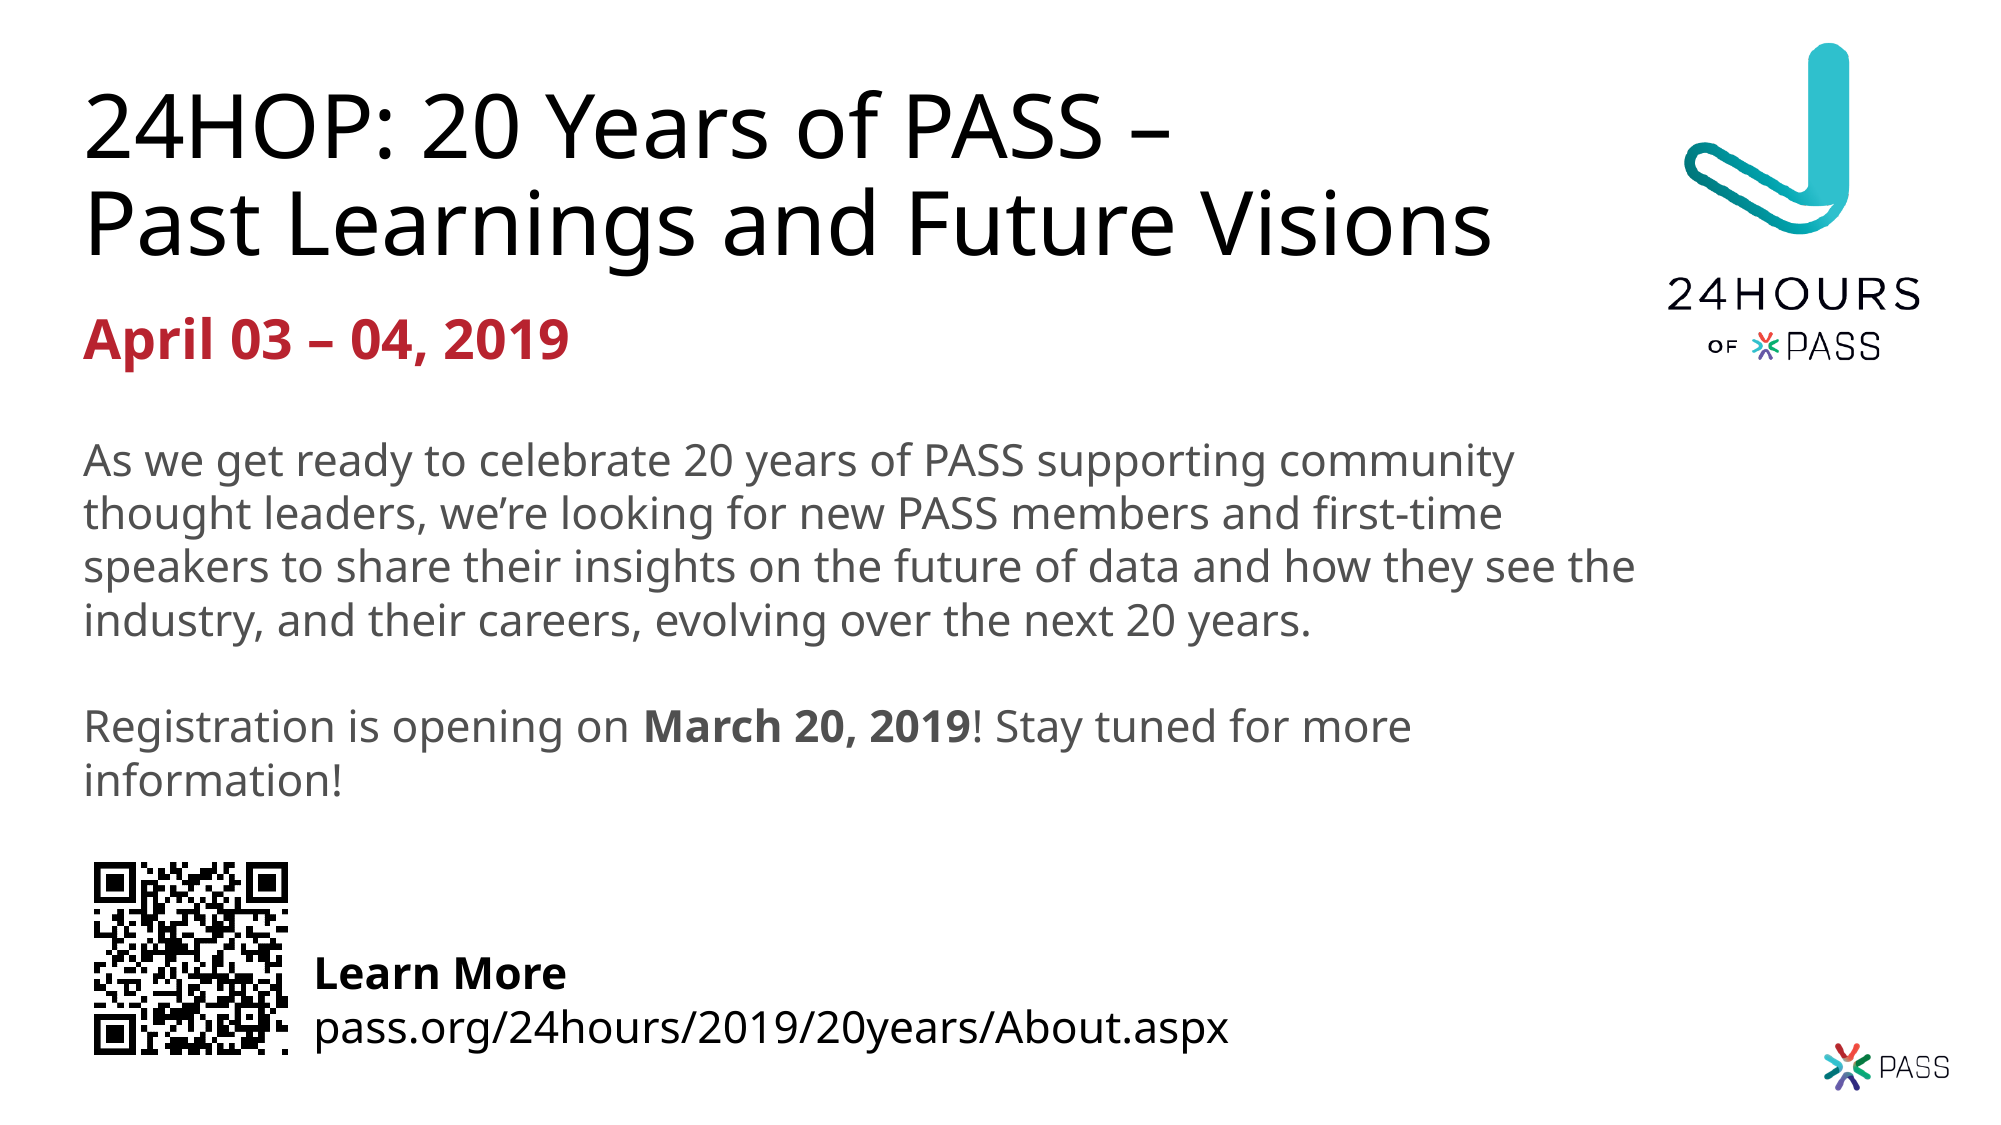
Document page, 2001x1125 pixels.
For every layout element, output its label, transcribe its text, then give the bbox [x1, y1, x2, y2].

picture [1586, 0, 2000, 414]
text_box Learn More pass.org/24hours/2019/20years/About.aspx [302, 937, 1734, 1060]
title 24HOP: 20 Years of PASS – Past Learnings and Future Visions April 03 – 04, 2019 [68, 71, 1581, 206]
picture [1822, 1040, 1950, 1093]
list As we get ready to celebrate 20 years of PASS supporting community thought leaders, we’re looking for new PASS members and first-time speakers to share their insights on the future of data and how they see the industry, and their careers, evolving over the next 20 years. Registration is opening on March 20, 2019! Stay tuned for more information! [68, 424, 1655, 902]
picture [82, 849, 299, 1067]
